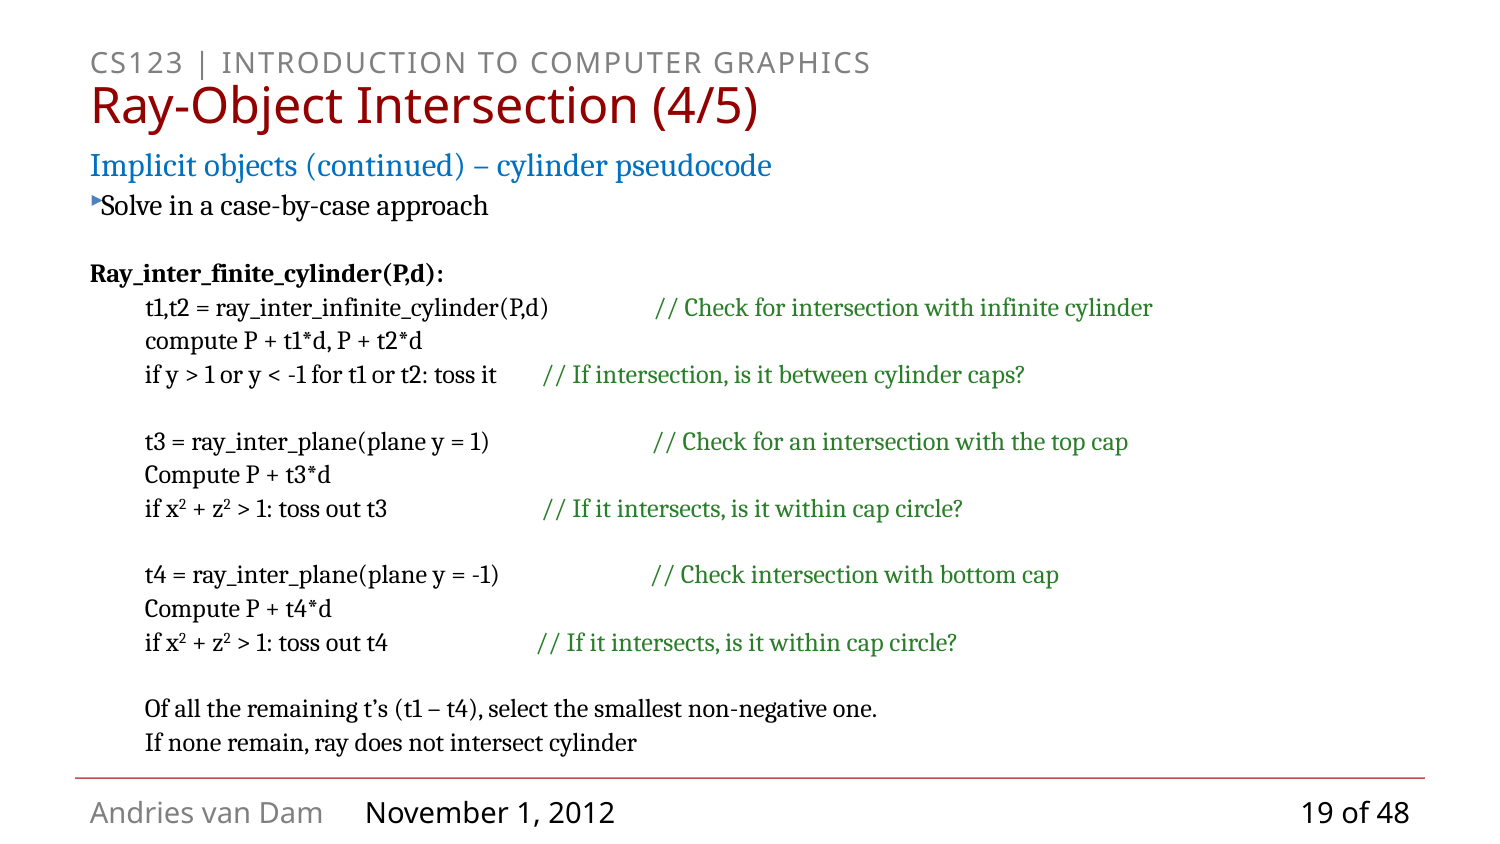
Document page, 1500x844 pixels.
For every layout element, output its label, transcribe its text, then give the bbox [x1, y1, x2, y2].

footer November 1, 2012 [350, 787, 1213, 827]
title Ray-Object Intersection (4/5) [75, 65, 1425, 141]
slide_number 19 of 48 [1224, 787, 1425, 827]
list Implicit objects (continued) – cylinder pseudocode Solve in a case-by-case approach Ray_inter_finite_cylinder(P,d): t1,t2 = ray_inter_infinite_cylinder(P,d) // Check for intersection with infinite cylinder compute P + t1*d, P + t2*d if y > 1 or y < -1 for t1 or t2: toss it // If intersection, is it between cylinder caps? t3 = ray_inter_plane(plane y = 1) // Check for an intersection with the top cap Compute P + t3*d if x2 + z2 > 1: toss out t3 // If it intersects, is it within cap circle? t4 = ray_inter_plane(plane y = -1) // Check intersection with bottom cap Compute P + t4*d if x2 + z2 > 1: toss out t4 // If it intersects, is it within cap circle? Of all the remaining t’s (t1 – t4), select the smallest non-negative one. If none remain, ray does not intersect cylinder [75, 141, 1425, 769]
